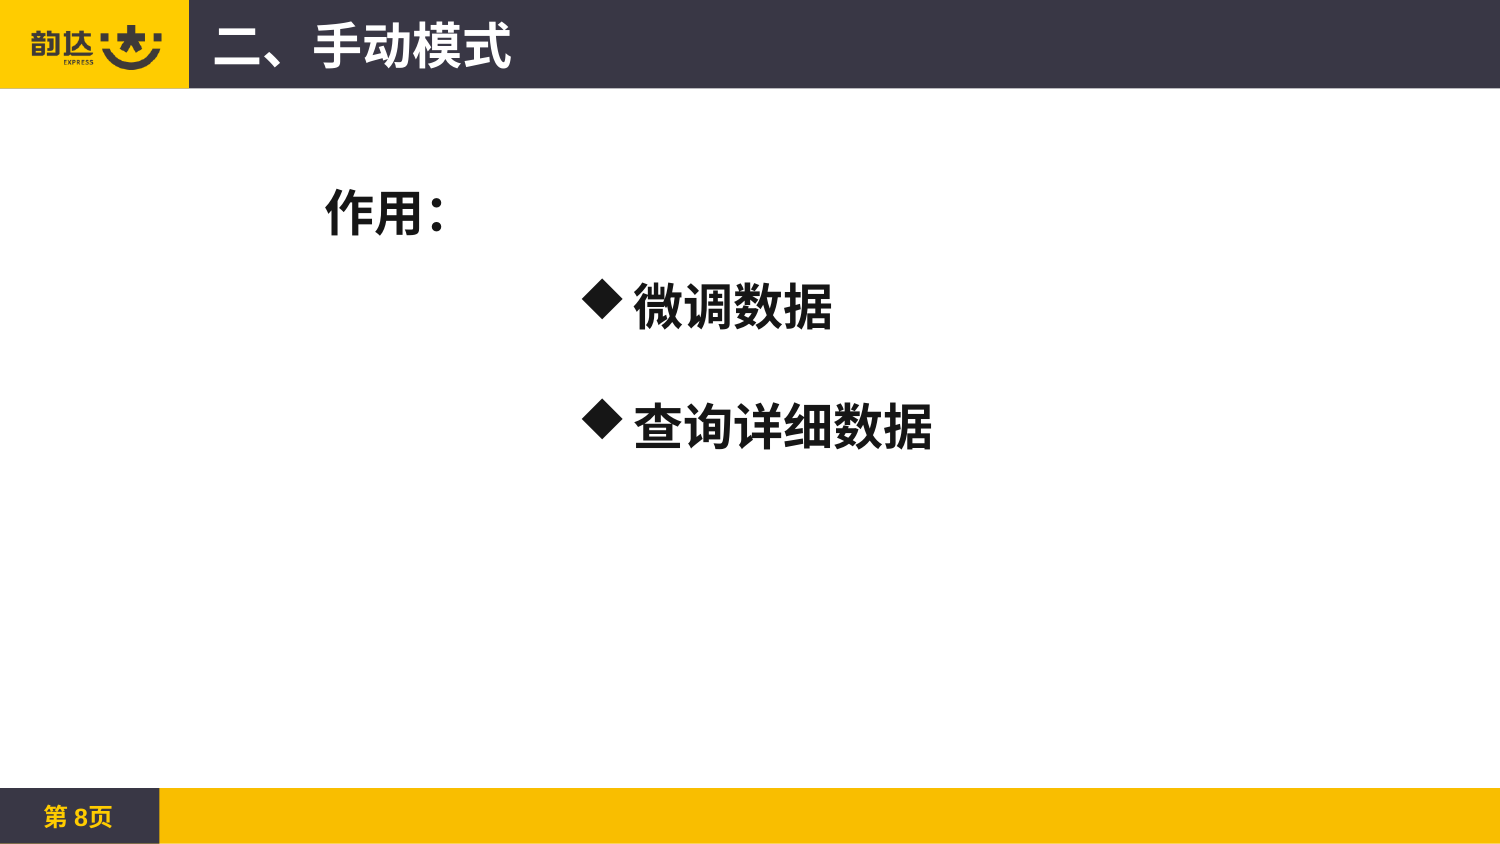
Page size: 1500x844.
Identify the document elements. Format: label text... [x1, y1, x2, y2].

text_box 作用： [309, 173, 490, 249]
list 二、手动模式 [197, 7, 1093, 78]
text_box 微调数据 查询详细数据 [562, 268, 949, 583]
picture [29, 23, 164, 71]
